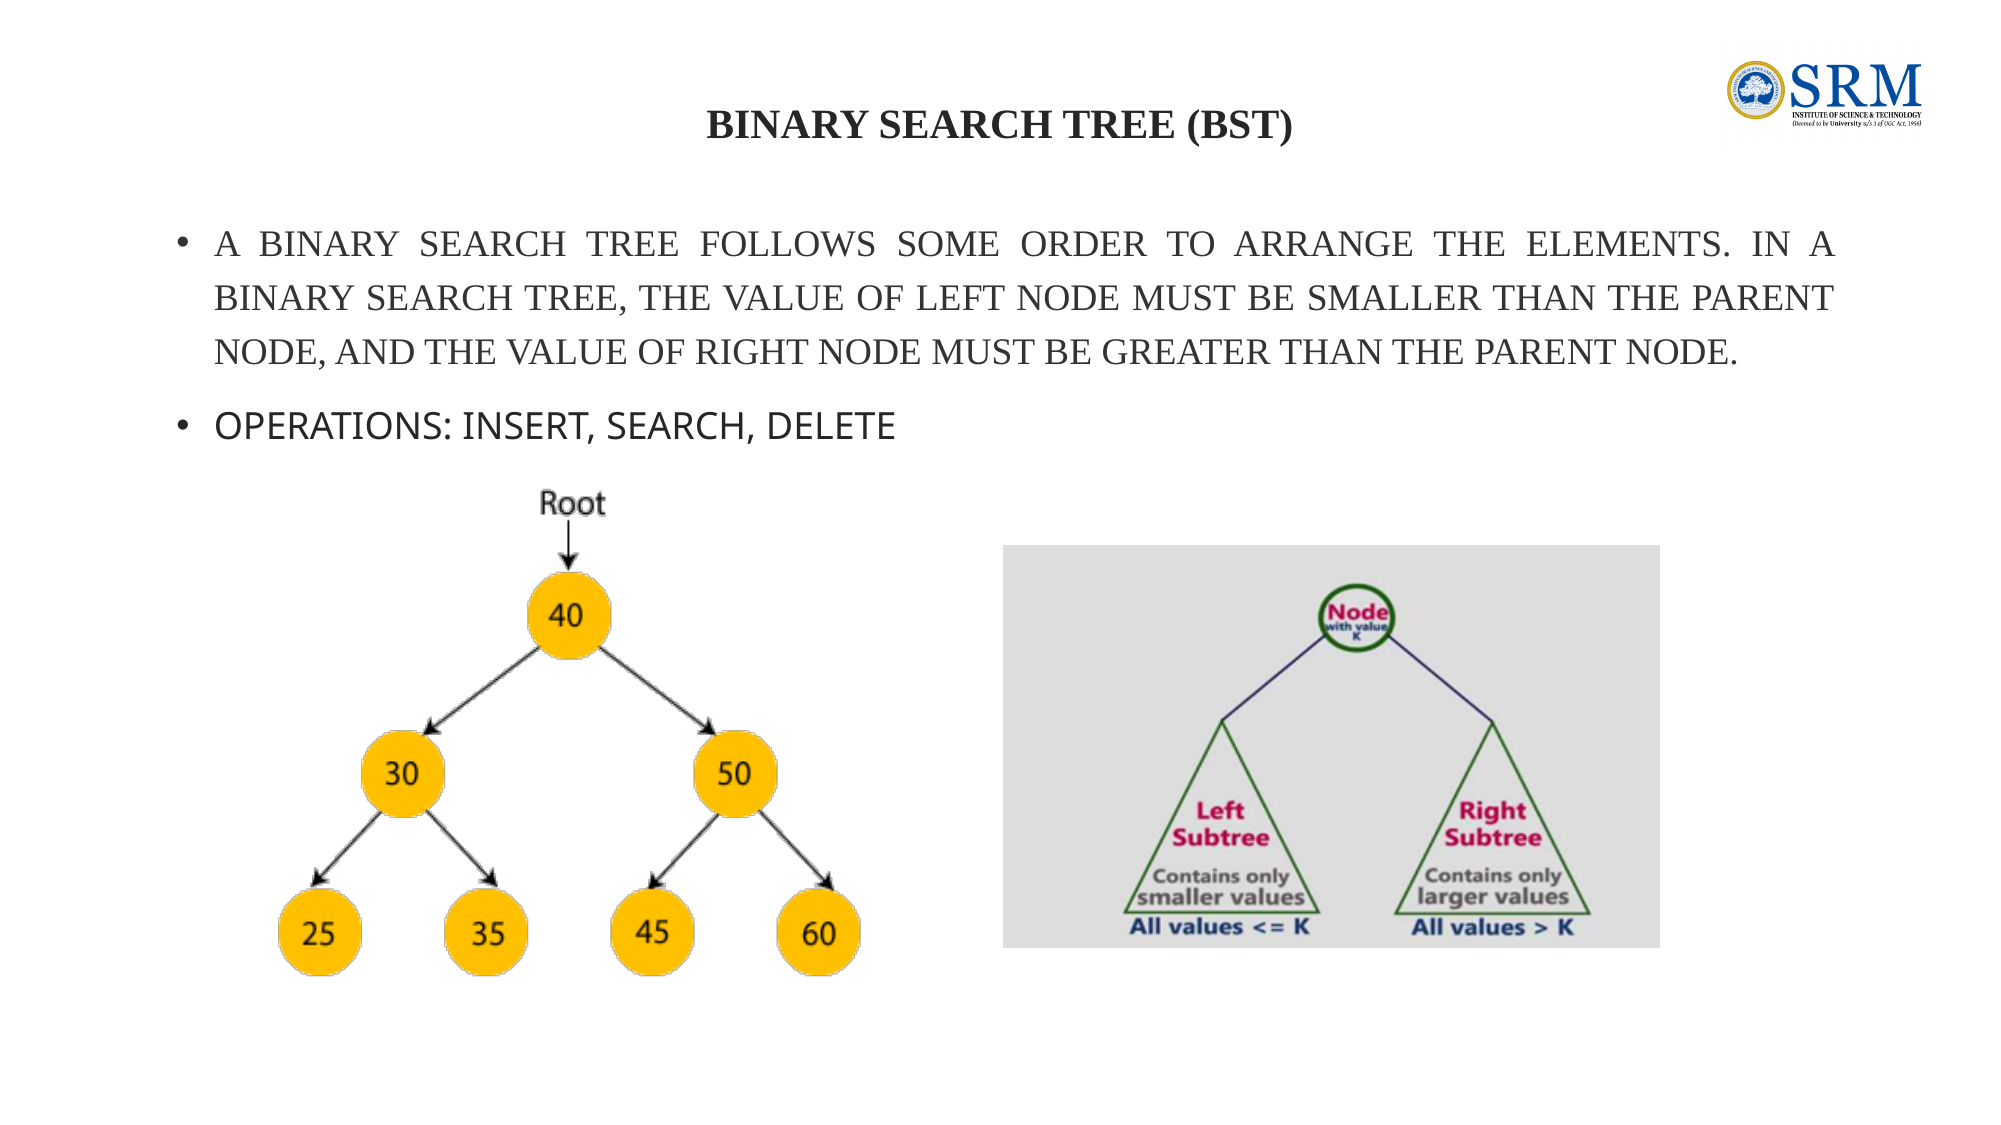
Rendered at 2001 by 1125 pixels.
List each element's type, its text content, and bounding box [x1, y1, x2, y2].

list A BINARY SEARCH TREE FOLLOWS SOME ORDER TO ARRANGE THE ELEMENTS. IN A BINARY SEARCH TREE, THE VALUE OF LEFT NODE MUST BE SMALLER THAN THE PARENT NODE, AND THE VALUE OF RIGHT NODE MUST BE GREATER THAN THE PARENT NODE. OPERATIONS: INSERT, SEARCH, DELETE [161, 362, 1850, 1027]
picture [1723, 37, 1926, 151]
picture [1002, 545, 1660, 948]
text_box [149, 99, 1850, 362]
picture [175, 482, 940, 1011]
